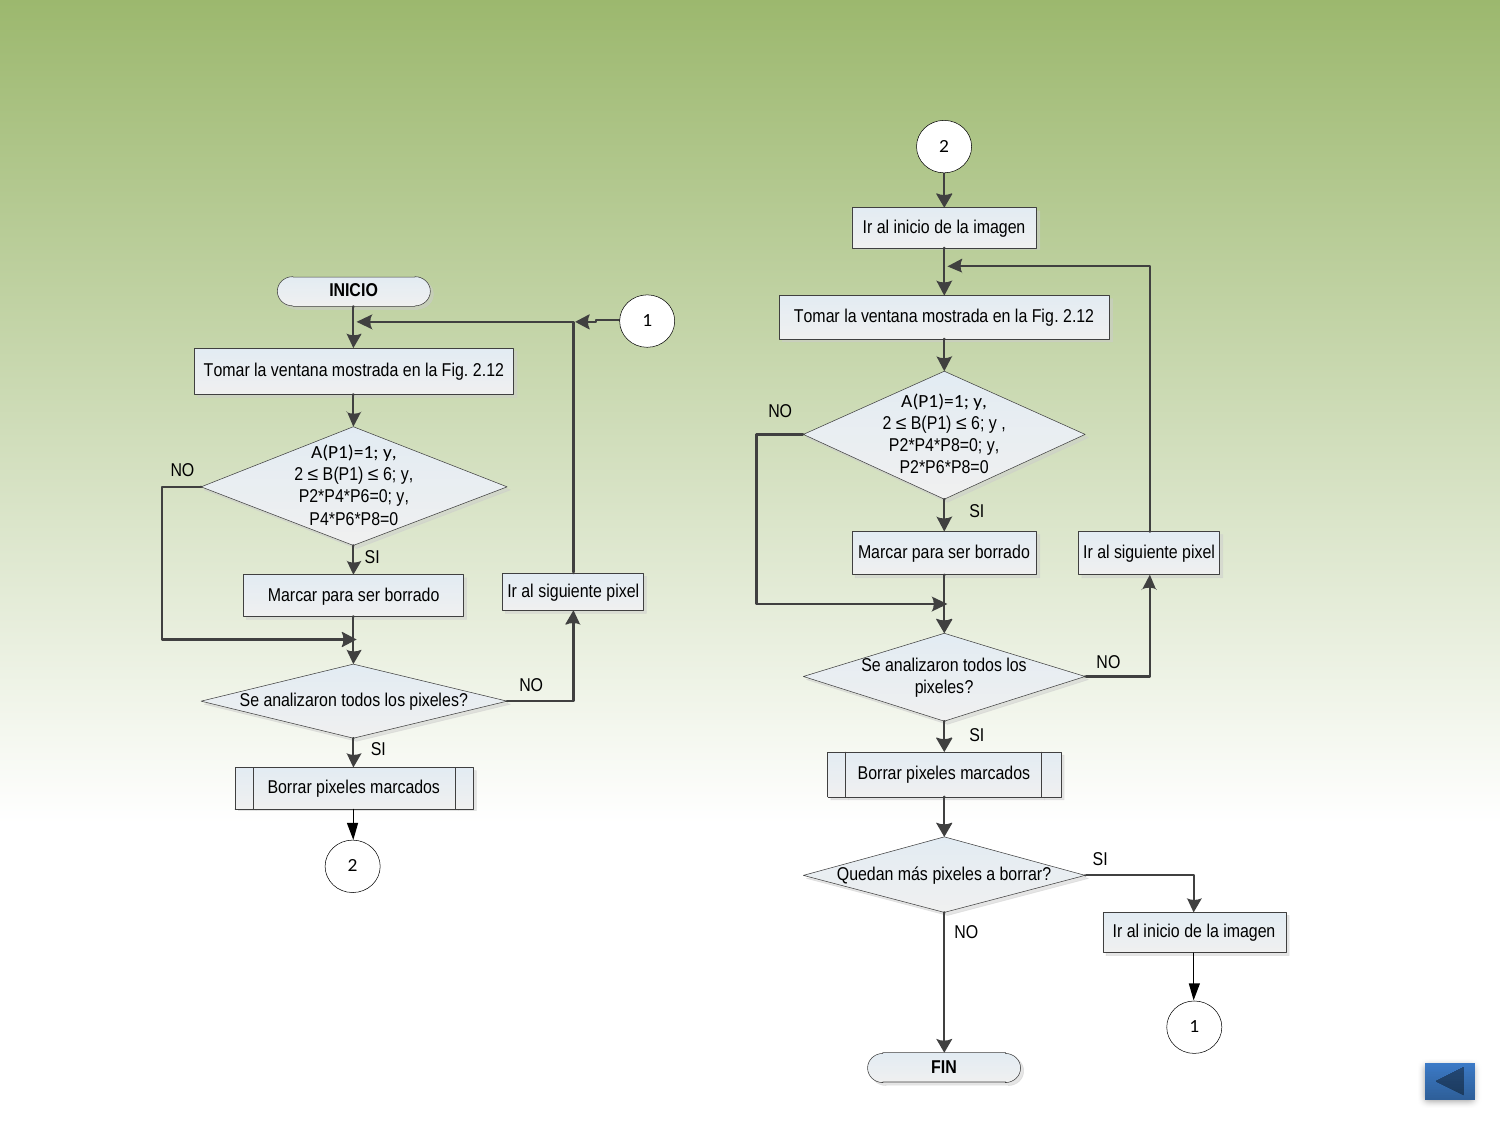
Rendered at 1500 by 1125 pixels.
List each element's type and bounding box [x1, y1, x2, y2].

text_box [124, 87, 1338, 1101]
text_box [1425, 1062, 1476, 1101]
